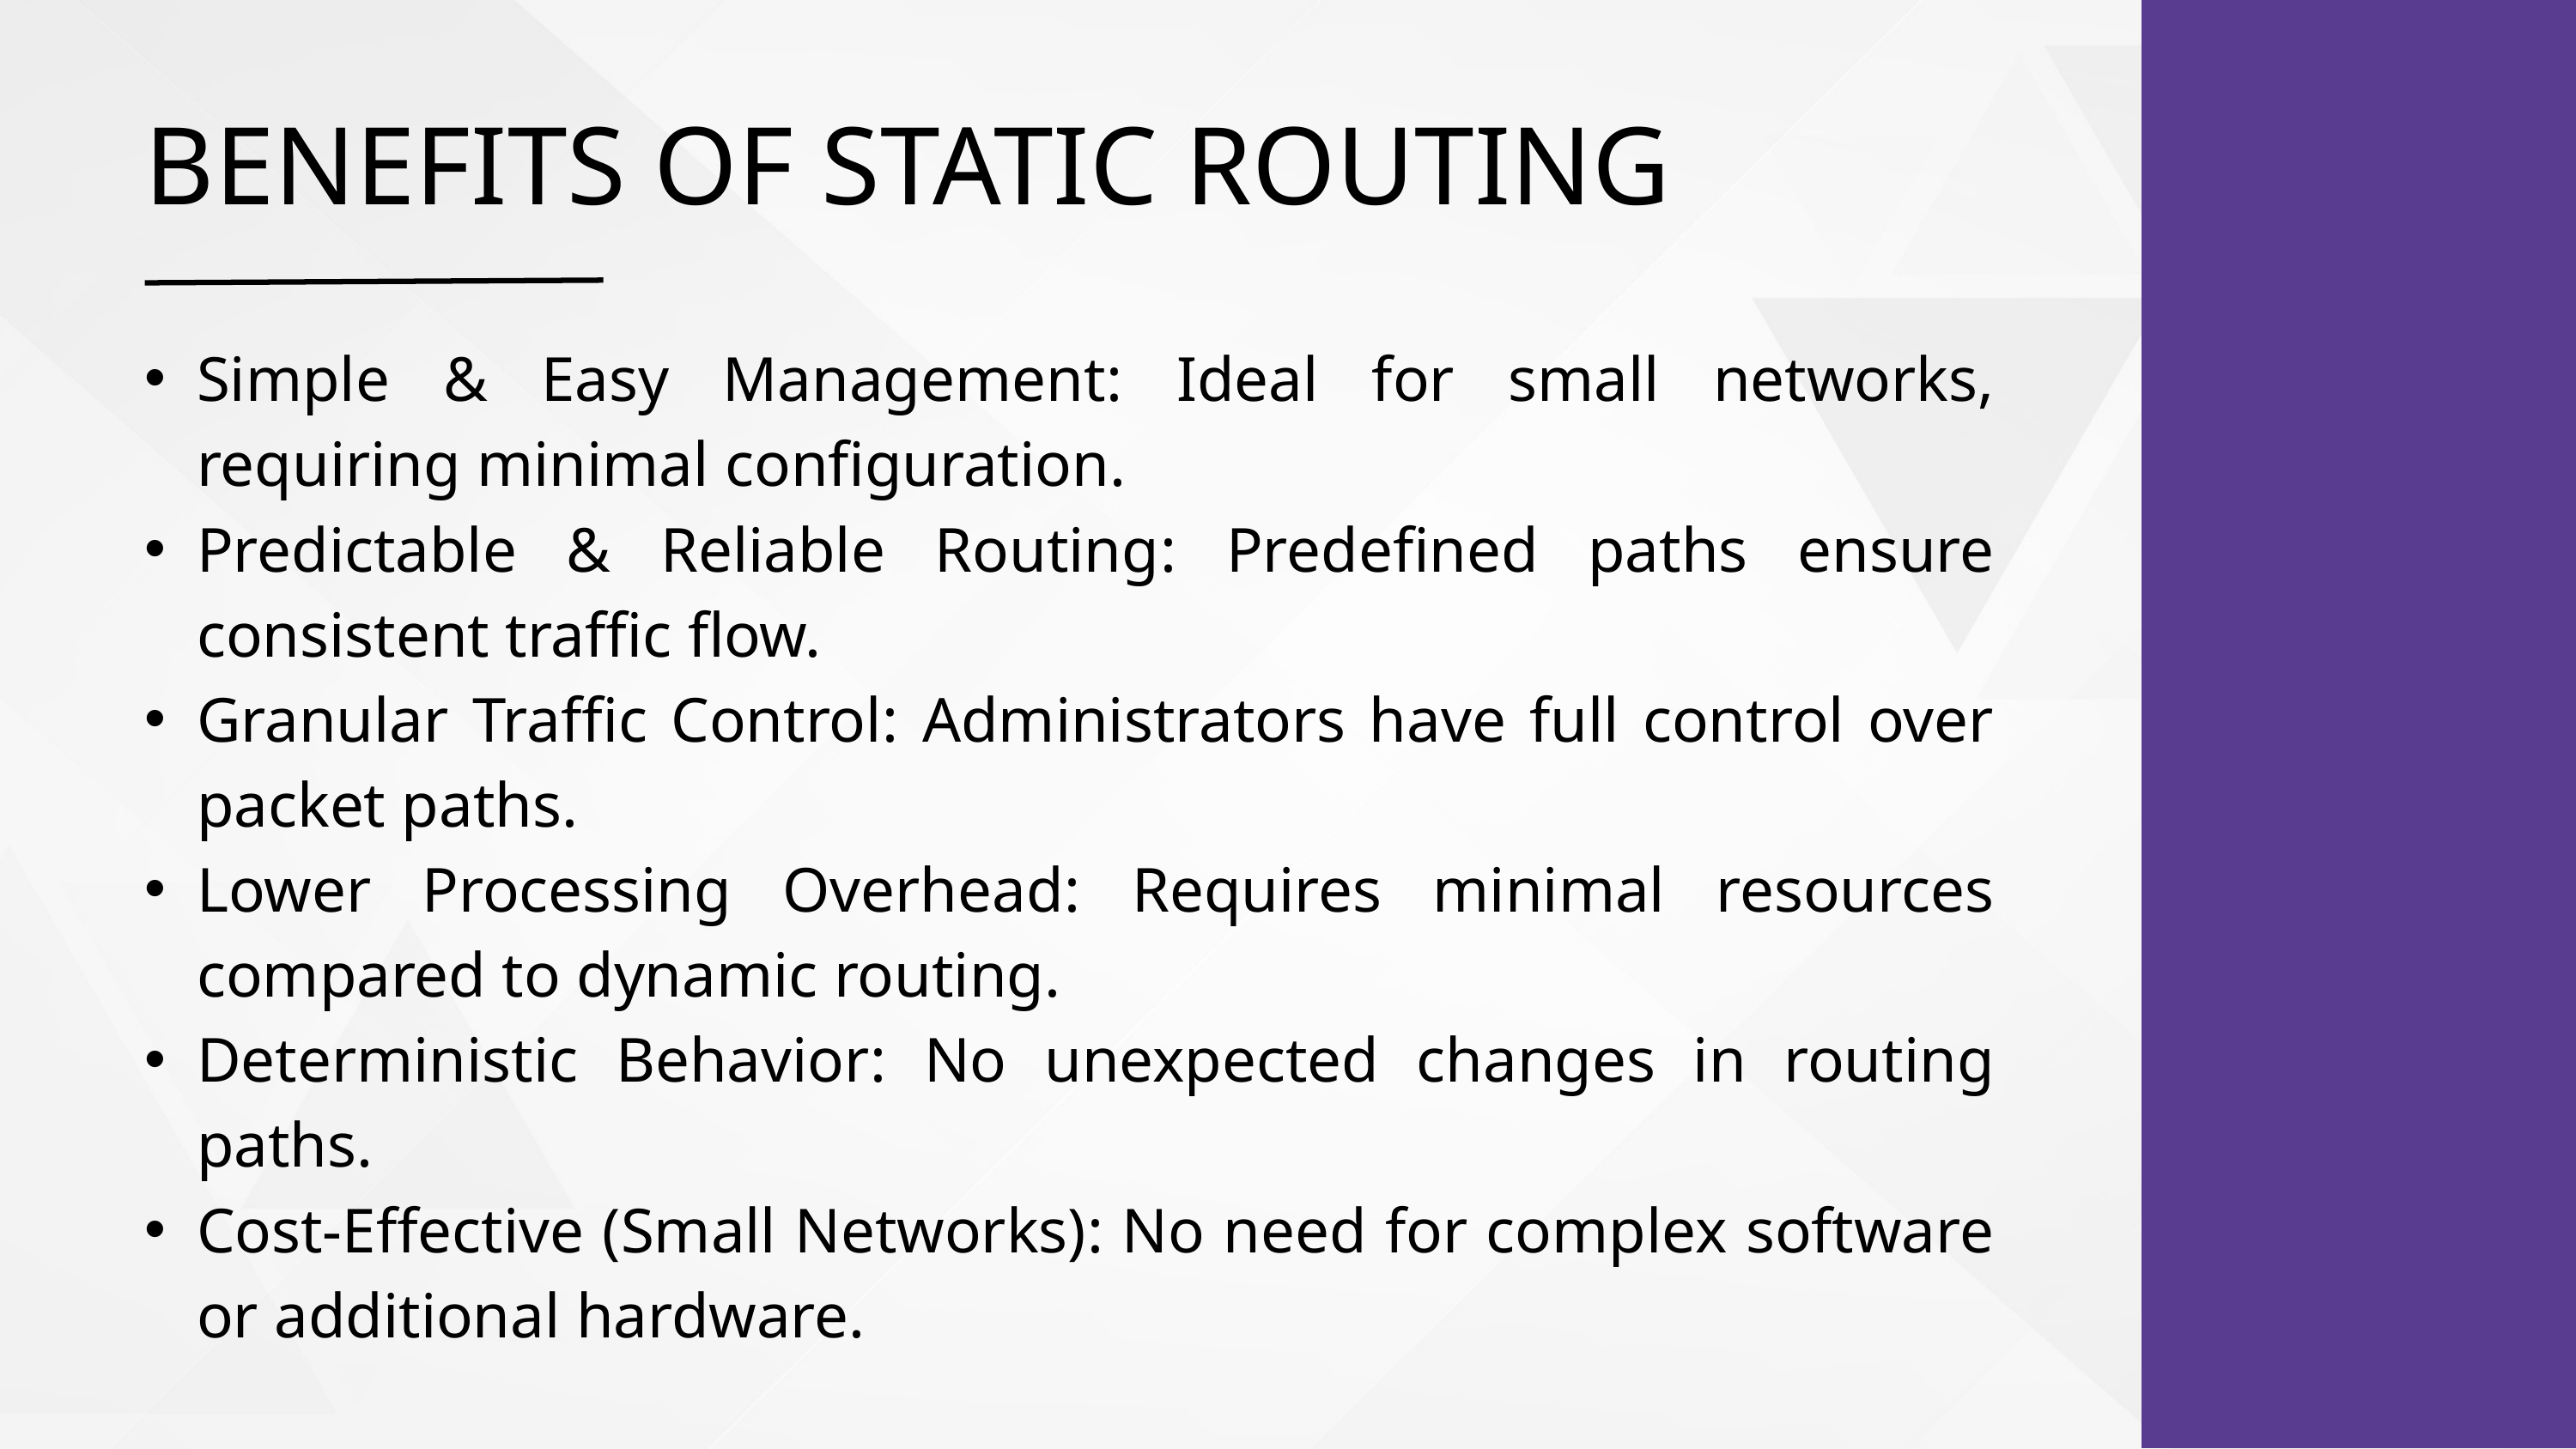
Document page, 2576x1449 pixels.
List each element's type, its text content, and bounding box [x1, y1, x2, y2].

text_box [0, 0, 2141, 1449]
text_box Simple & Easy Management: Ideal for small networks, requiring minimal configuration. Predictable & Reliable Routing: Predefined paths ensure consistent traffic flow. Granular Traffic Control: Administrators have full control over packet paths. Lower Processing Overhead: Requires minimal resources compared to dynamic routing. Deterministic Behavior: No unexpected changes in routing paths. Cost-Effective (Small Networks): No need for complex software or additional hardware. [93, 328, 1996, 1435]
text_box BENEFITS OF STATIC ROUTING [144, 76, 2137, 227]
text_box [2141, 0, 2576, 1449]
